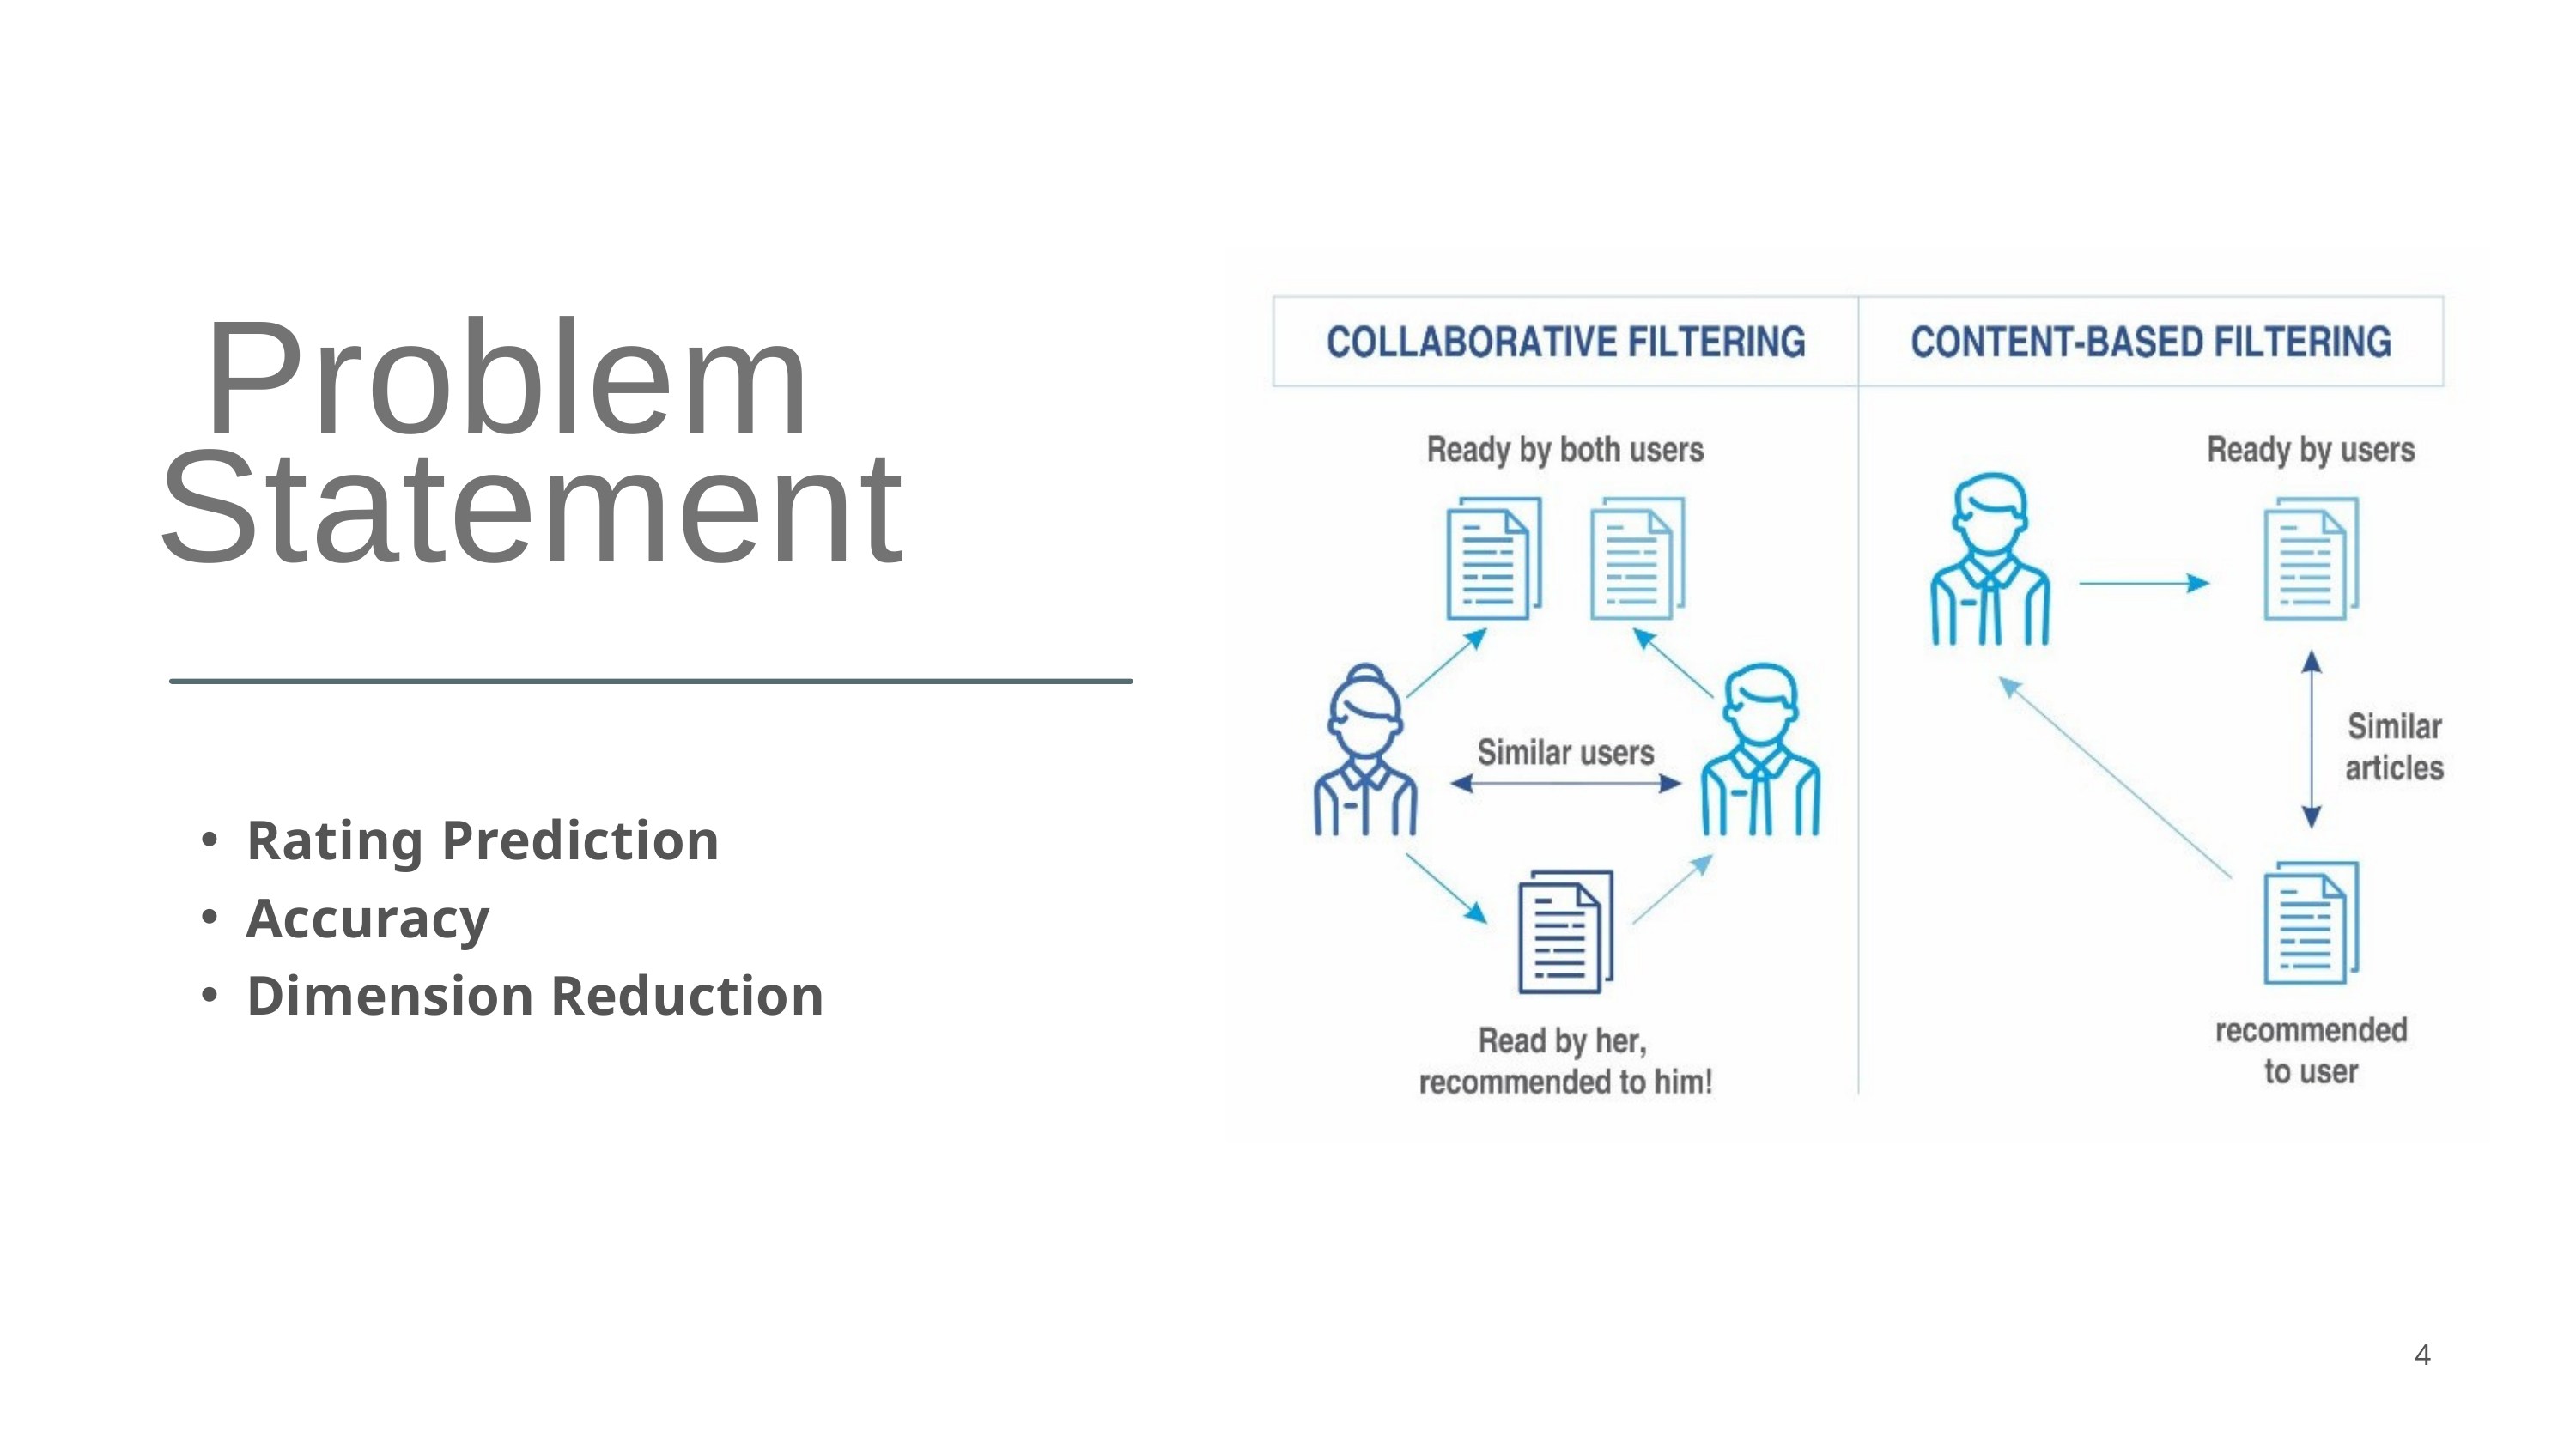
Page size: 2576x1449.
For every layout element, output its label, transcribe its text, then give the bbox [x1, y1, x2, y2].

text_box Problem Statement [155, 208, 1226, 595]
text_box 4 [2304, 1331, 2432, 1371]
picture [1224, 248, 2493, 1143]
text_box Rating Prediction Accuracy Dimension Reduction [155, 792, 959, 1104]
